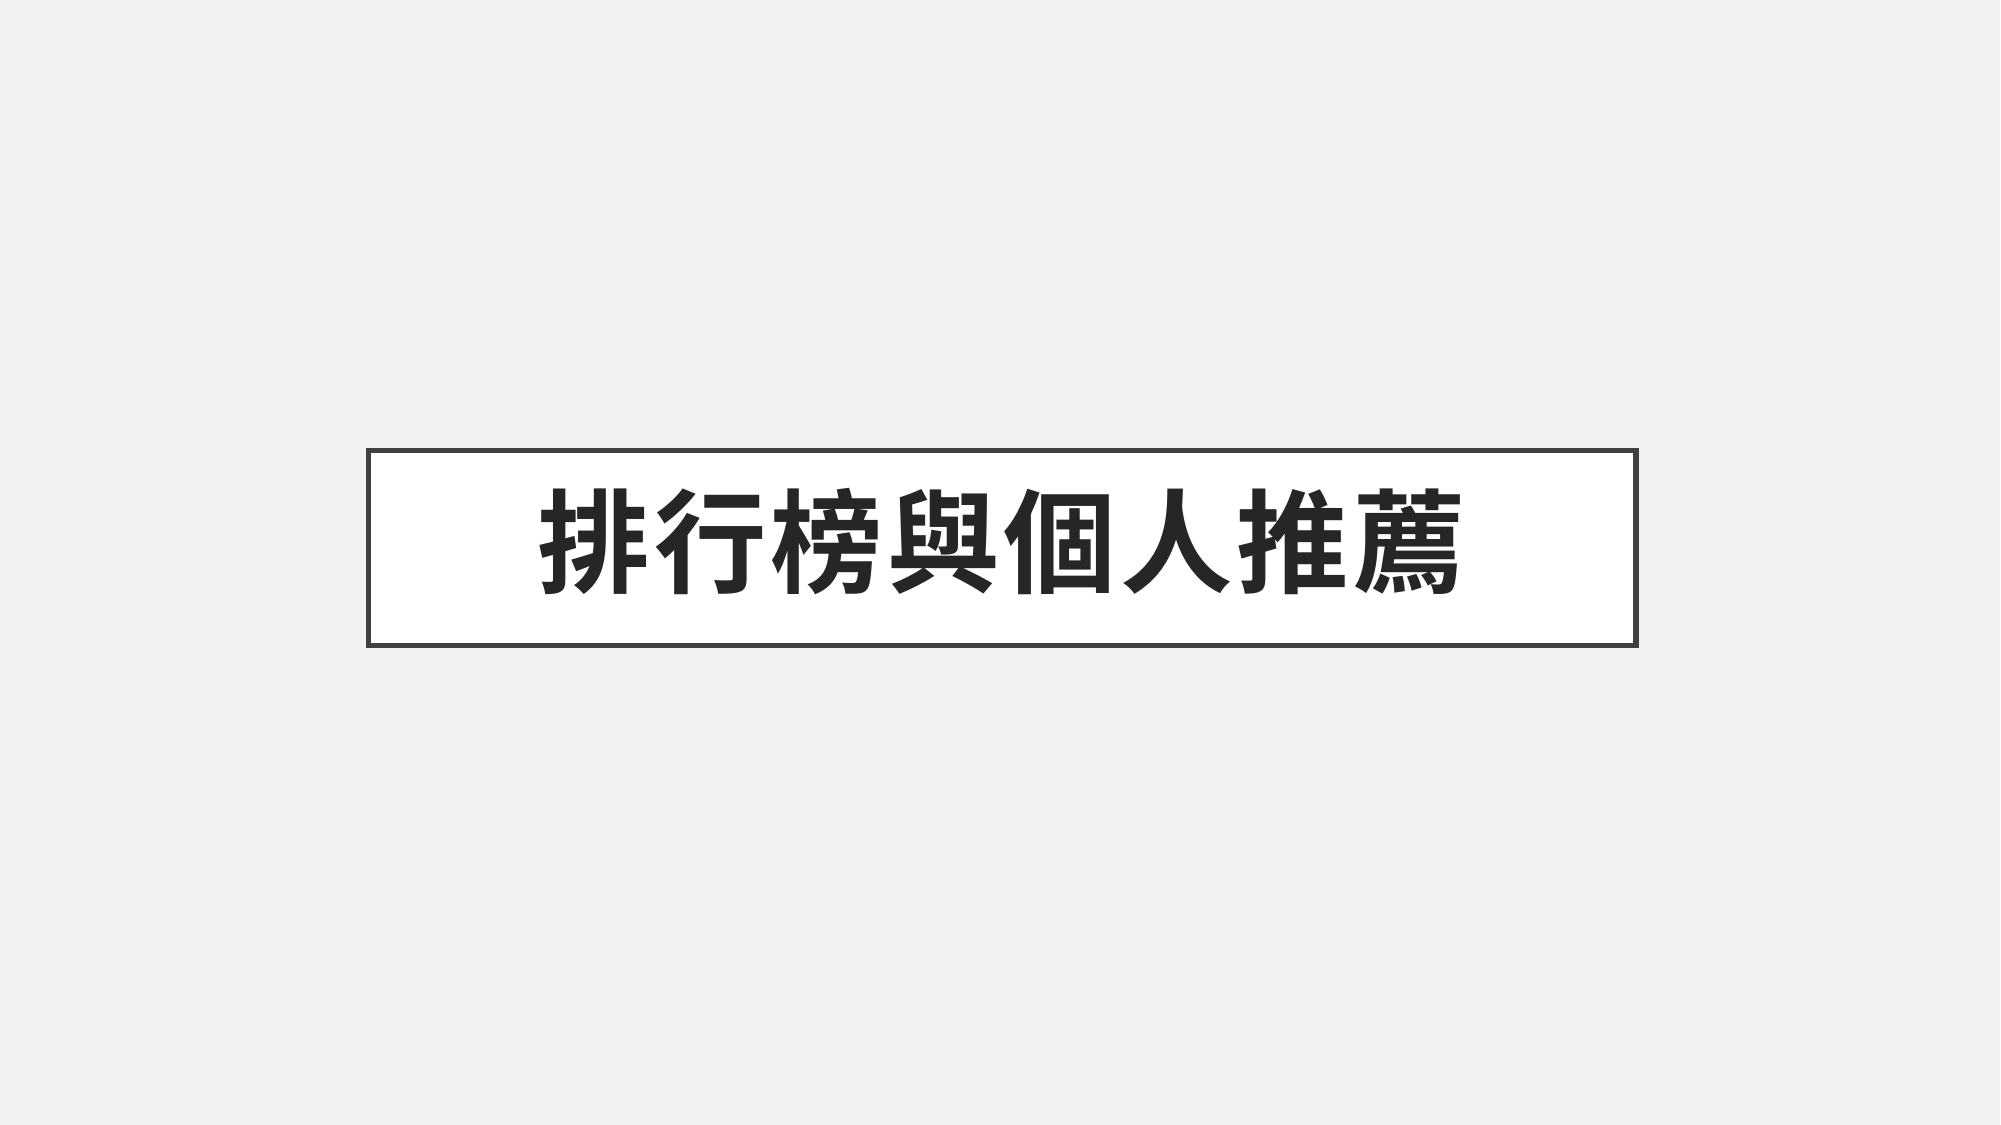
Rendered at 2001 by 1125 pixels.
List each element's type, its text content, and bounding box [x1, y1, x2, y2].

title 排行榜與個人推薦 [366, 448, 1639, 648]
